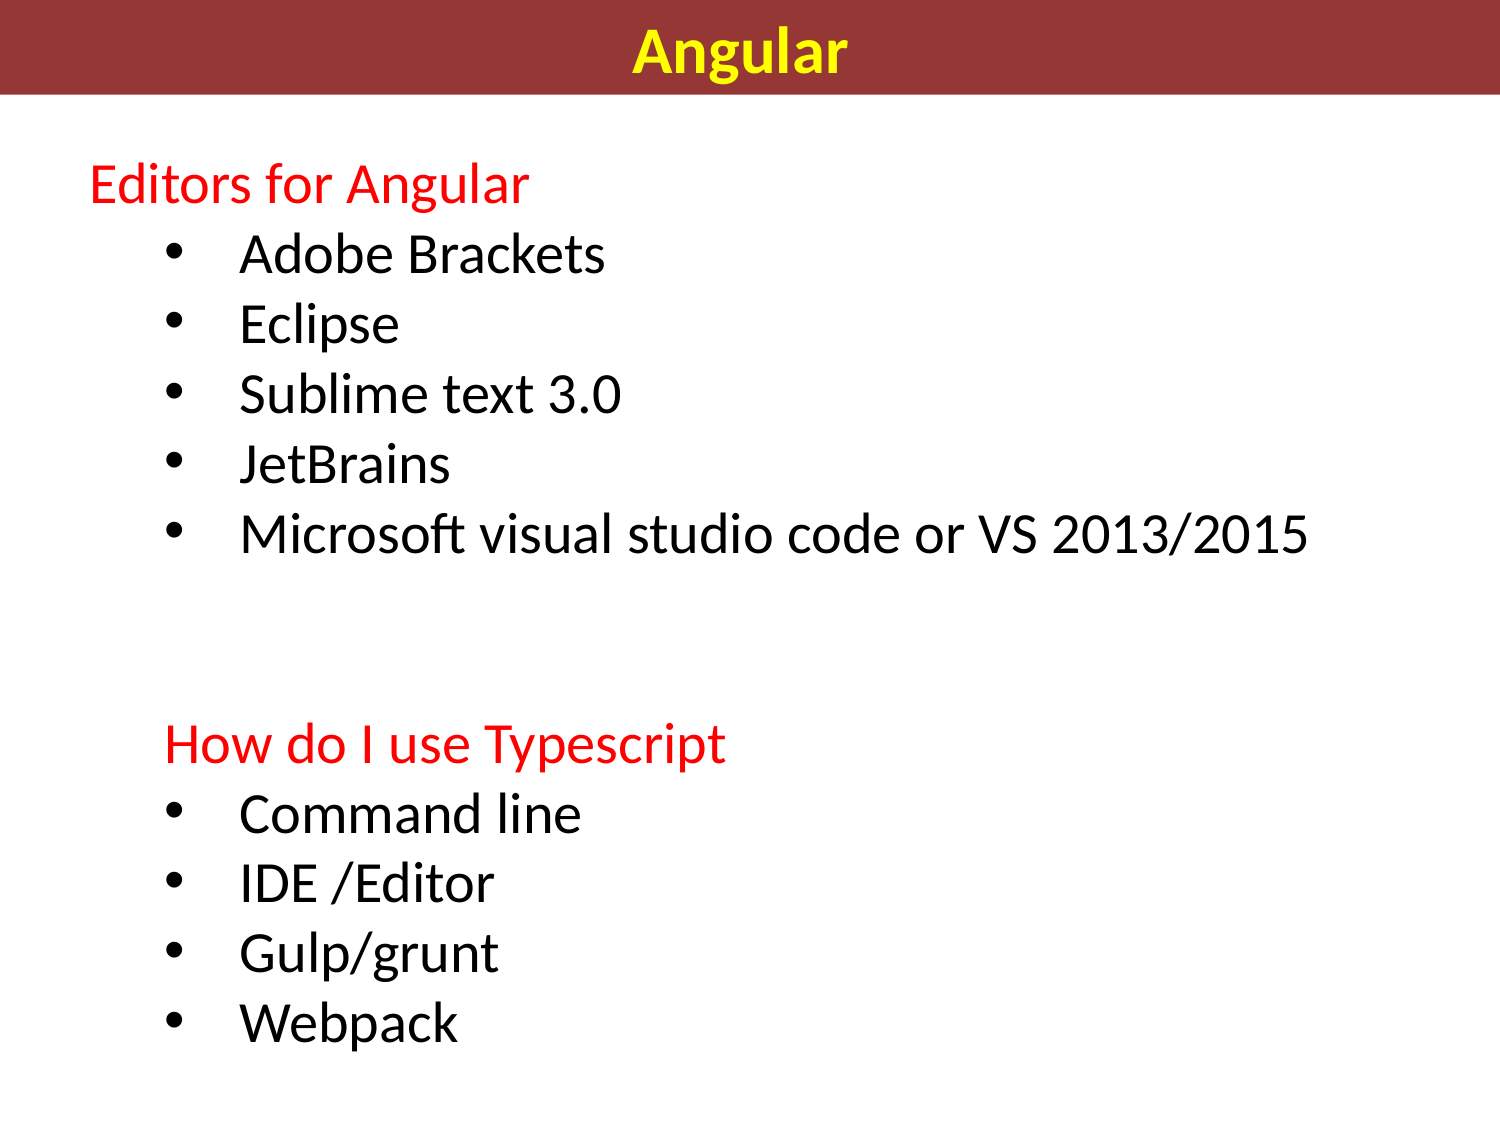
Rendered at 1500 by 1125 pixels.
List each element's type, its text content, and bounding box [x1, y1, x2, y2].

text_box Editors for Angular Adobe Brackets Eclipse Sublime text 3.0 JetBrains Microsoft visual studio code or VS 2013/2015 How do I use Typescript Command line IDE /Editor Gulp/grunt Webpack [0, 137, 1500, 1125]
text_box Angular [0, 0, 1500, 95]
